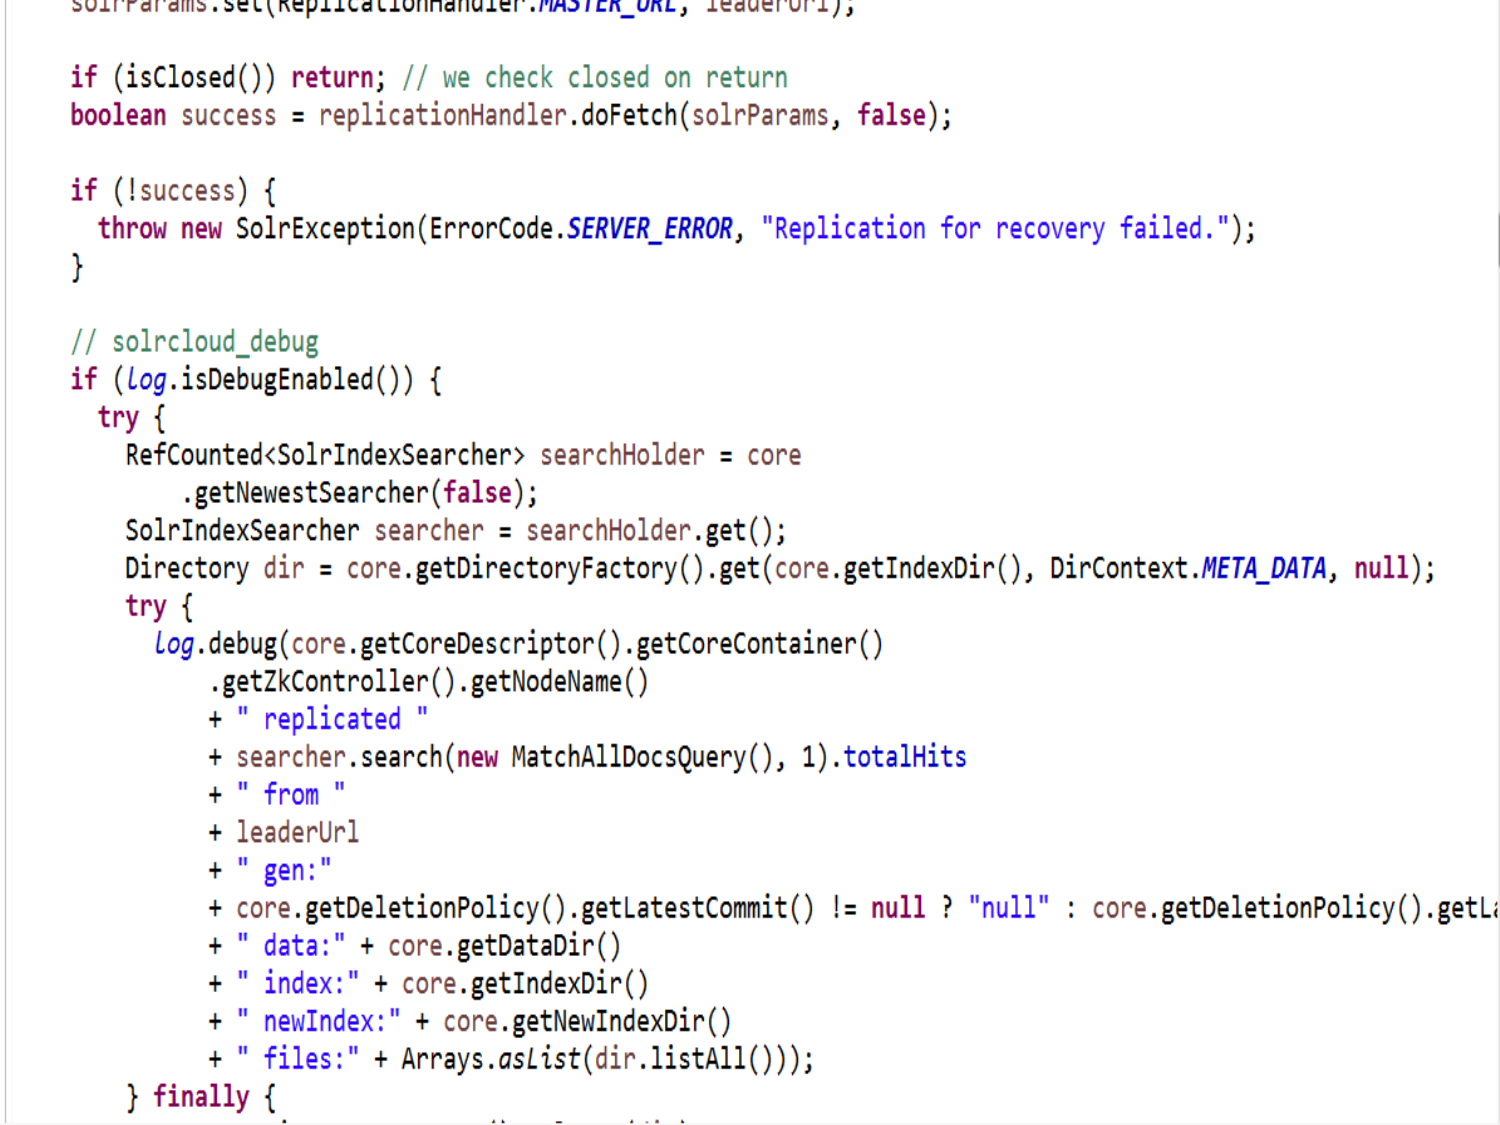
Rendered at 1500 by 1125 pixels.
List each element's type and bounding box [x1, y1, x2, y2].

list [0, 0, 1500, 1125]
